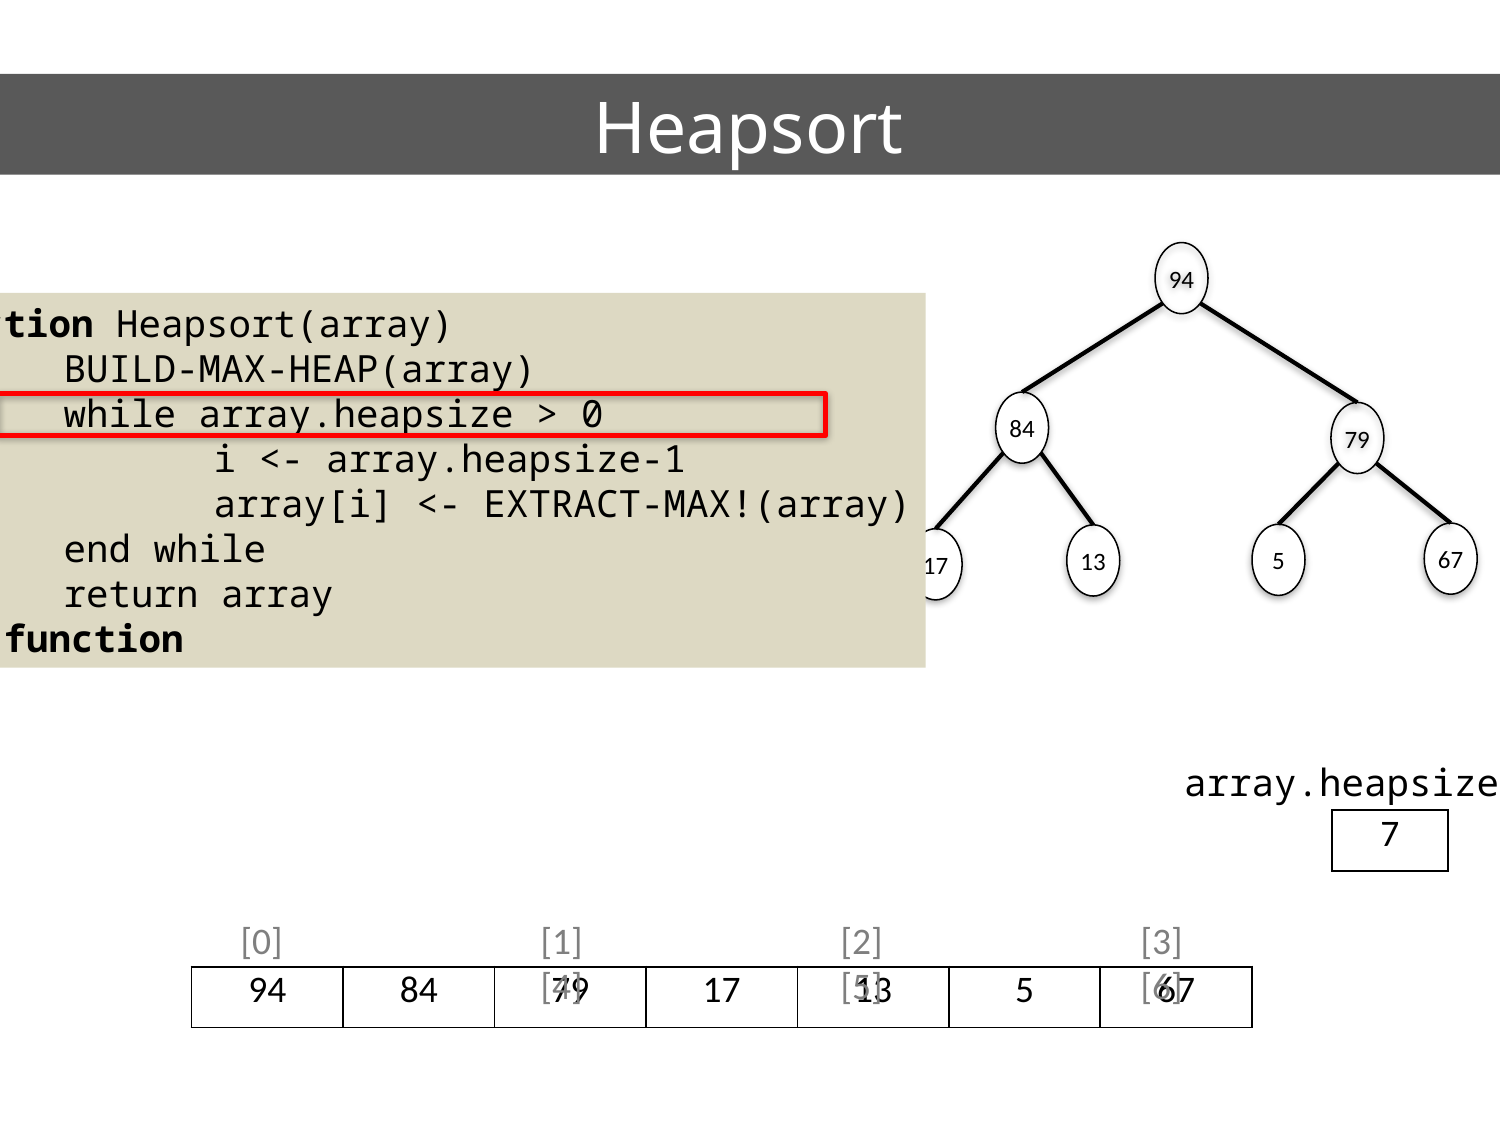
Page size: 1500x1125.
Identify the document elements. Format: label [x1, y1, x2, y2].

text_box [0, 73, 1500, 175]
table_header [1333, 811, 1447, 870]
table_header [1101, 1015, 1251, 1027]
table_header [192, 968, 342, 1027]
table_header [495, 1015, 645, 1027]
text_box [0, 242, 1478, 668]
text_box [1169, 751, 1500, 811]
table_header [344, 1015, 494, 1027]
table_header [798, 1015, 948, 1027]
text_box [225, 909, 1293, 1015]
table_header [647, 1015, 797, 1027]
table_header [950, 1015, 1099, 1027]
